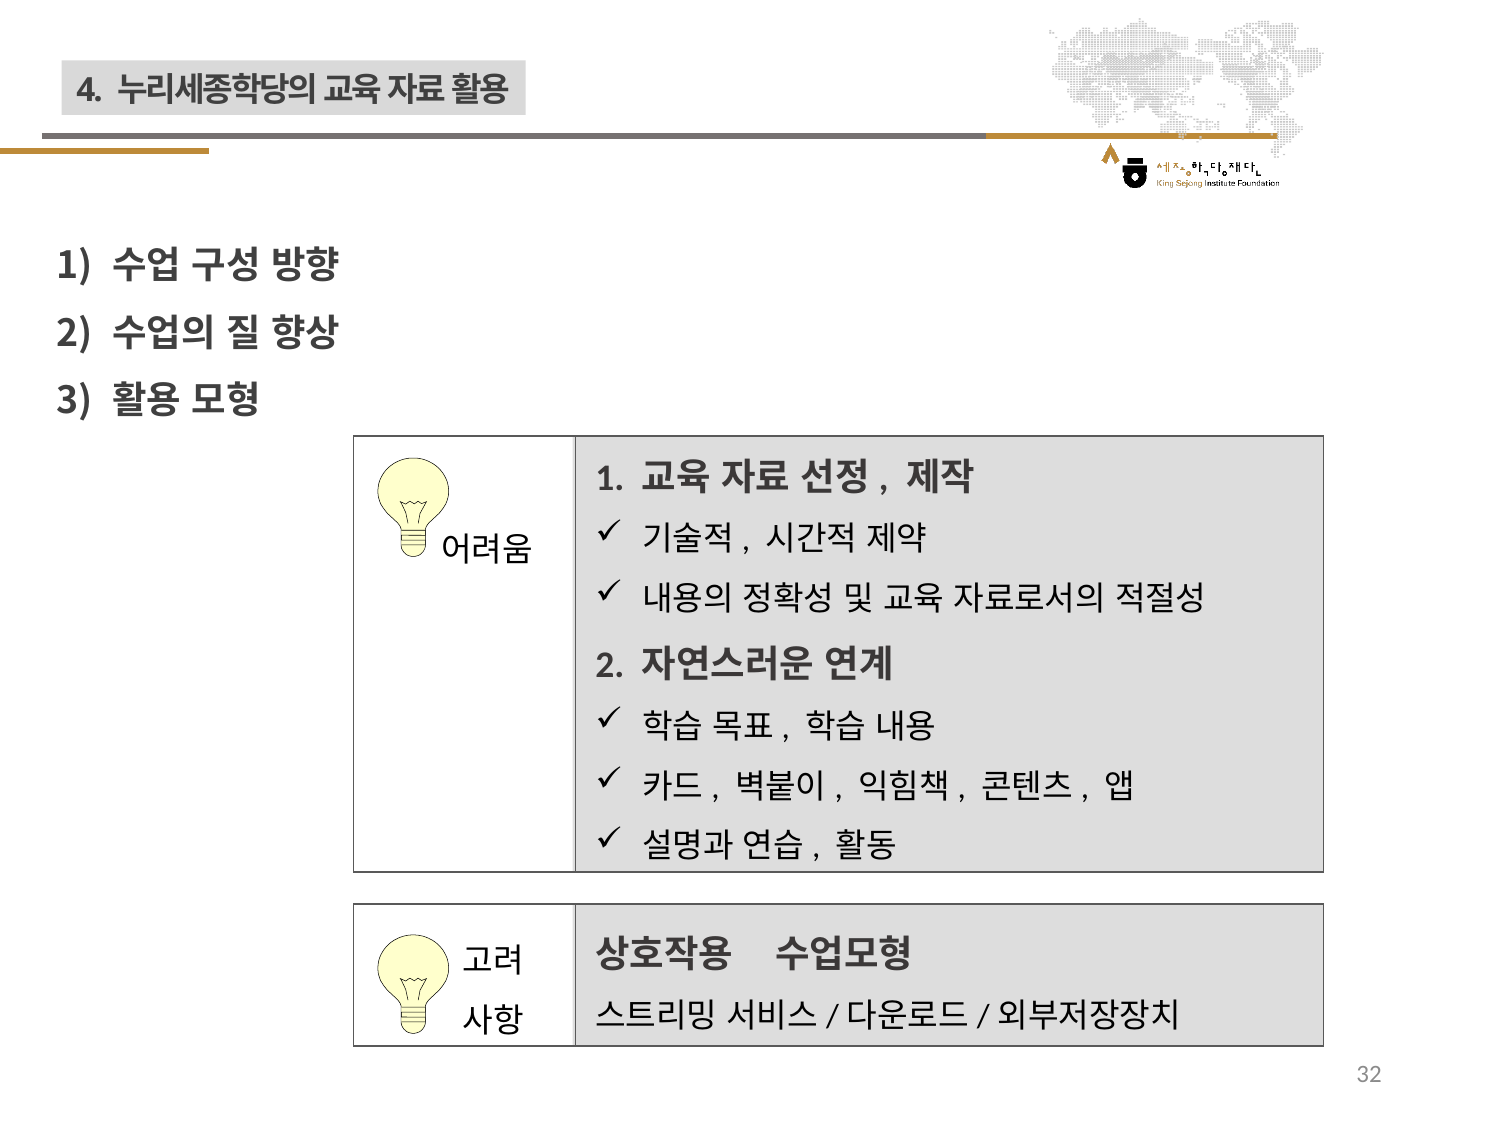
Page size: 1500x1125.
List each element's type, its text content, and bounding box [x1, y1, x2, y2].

text_box 수업 구성 방향 수업의 질 향상 활용 모형 [41, 211, 1496, 429]
slide_number 31 [1059, 1047, 1397, 1103]
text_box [353, 899, 1402, 1047]
picture [1049, 18, 1324, 188]
text_box 4. 누리세종학당의 교육 자료 활용 [61, 60, 526, 115]
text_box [353, 422, 1402, 878]
